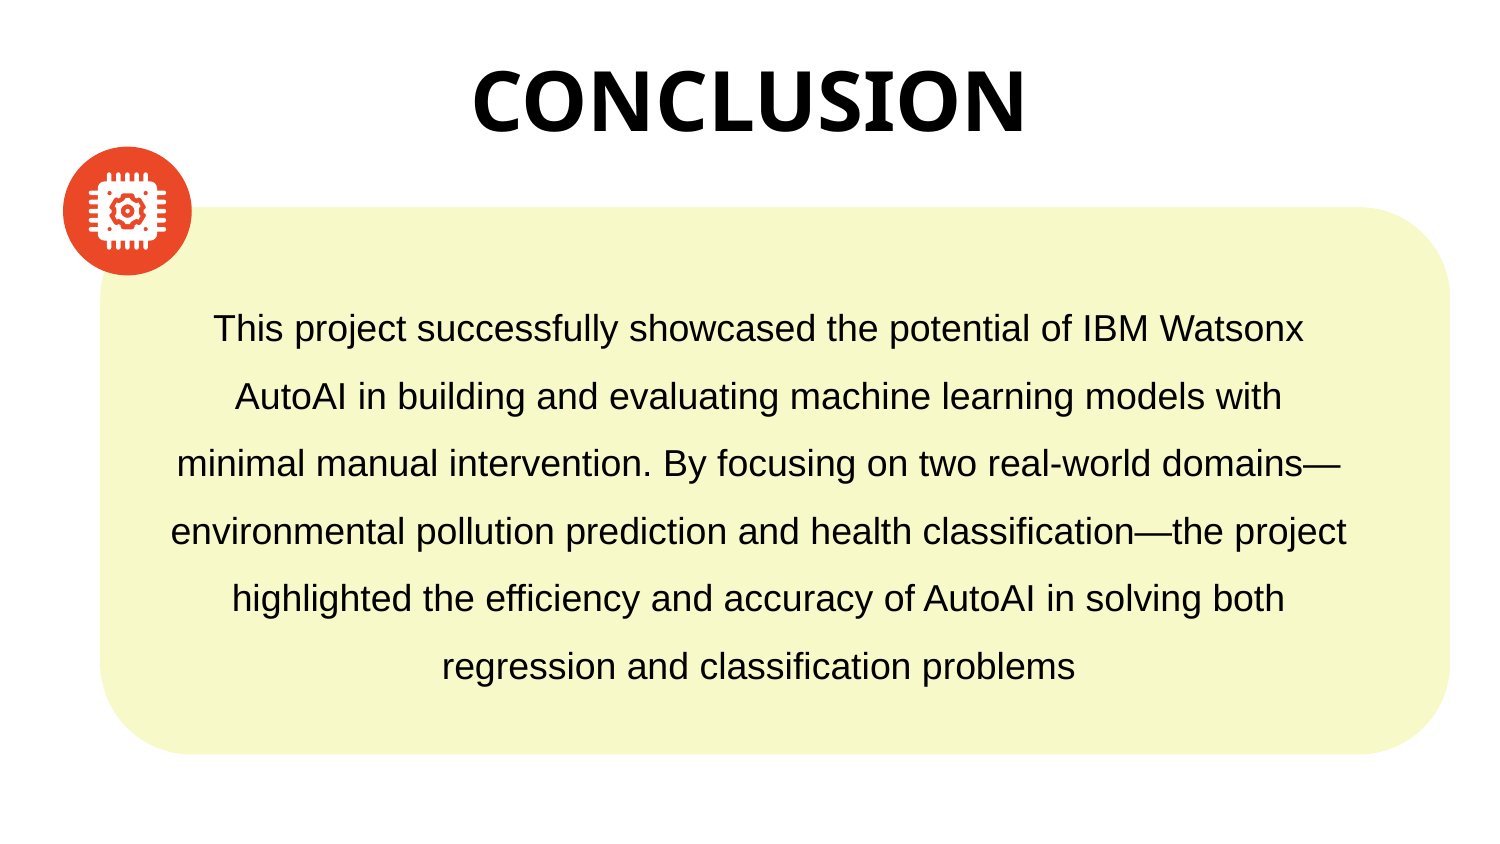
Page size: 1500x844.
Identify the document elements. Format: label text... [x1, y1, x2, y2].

title CONCLUSION [75, 67, 1425, 129]
text_box This project successfully showcased the potential of IBM Watsonx AutoAI in building and evaluating machine learning models with minimal manual intervention. By focusing on two real-world domains—environmental pollution prediction and health classification—the project highlighted the efficiency and accuracy of AutoAI in solving both regression and classification problems [150, 266, 1367, 453]
text_box [100, 207, 1451, 755]
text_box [62, 146, 192, 276]
